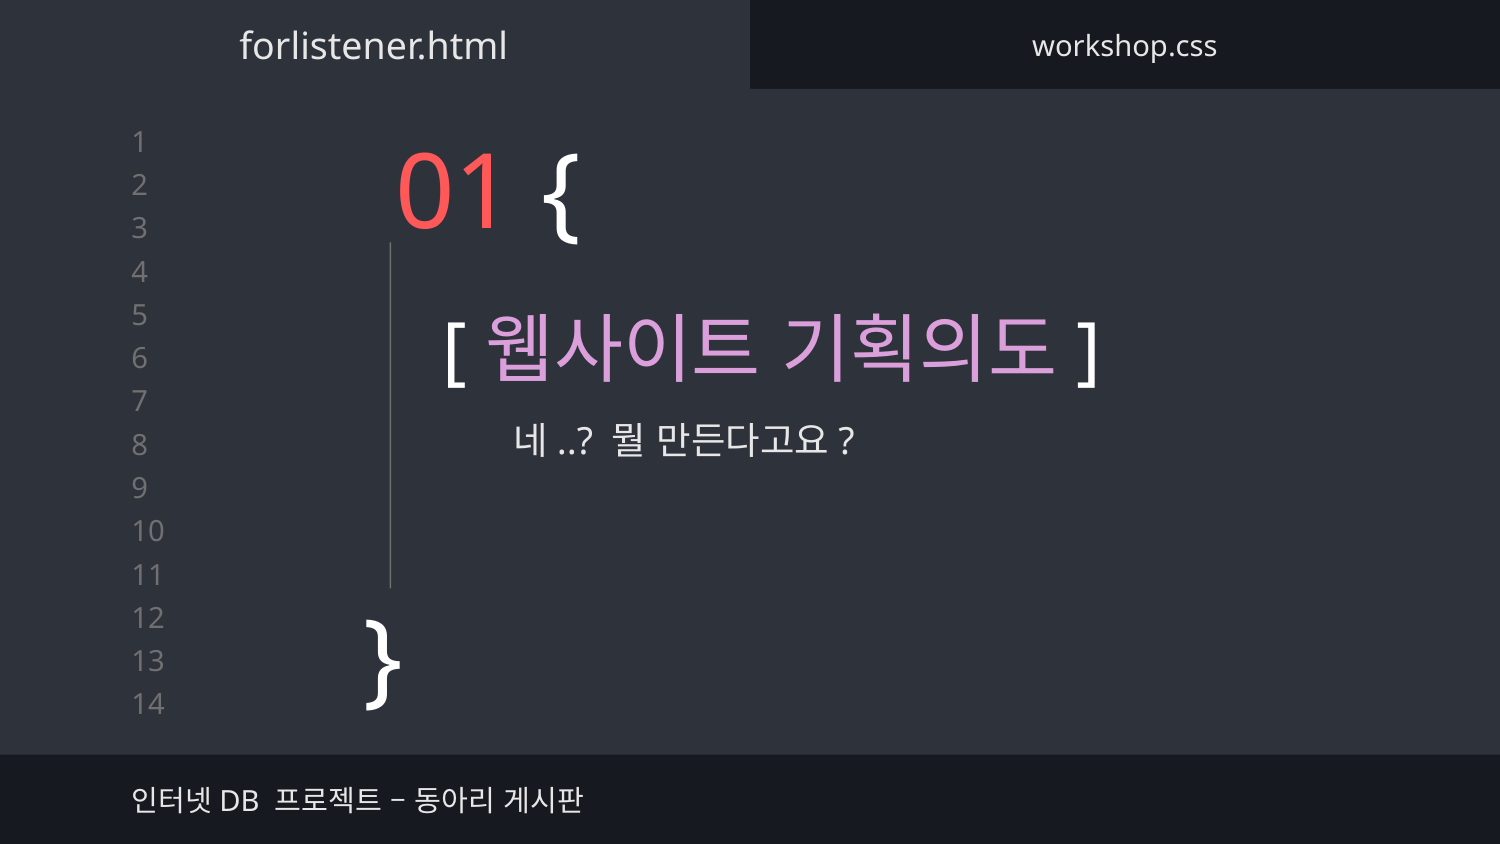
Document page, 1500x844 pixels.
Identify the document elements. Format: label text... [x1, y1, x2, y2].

subtitle workshop.css [750, 15, 1500, 74]
text_box 인터넷DB 프로젝트 – 동아리 게시판 [116, 770, 915, 829]
title 01 { [337, 96, 640, 278]
subtitle forlistener.html [0, 15, 749, 74]
text_box } [348, 588, 432, 717]
subtitle 네..? 뭘 만든다고요? [498, 401, 1149, 530]
title [웹사이트 기획의도] [427, 302, 1444, 391]
